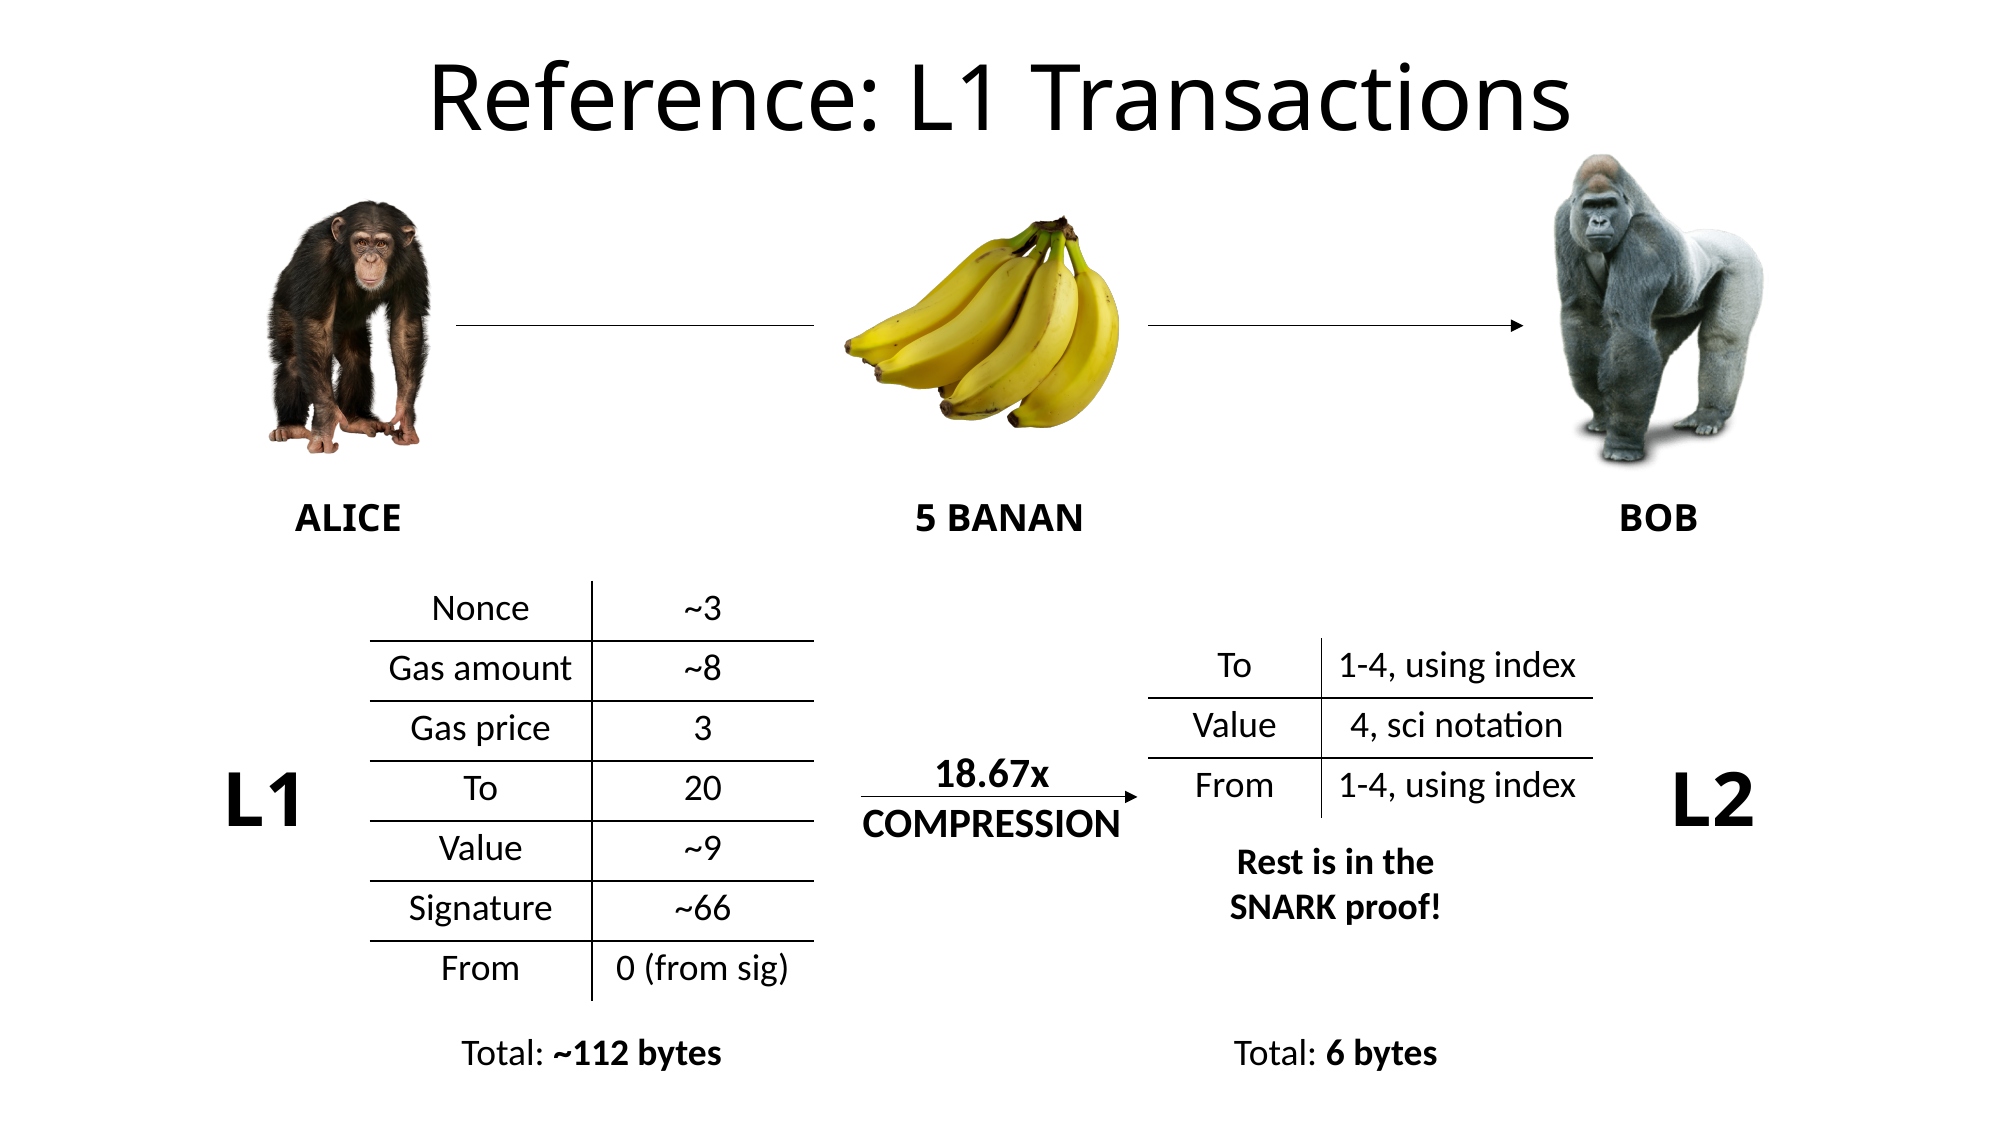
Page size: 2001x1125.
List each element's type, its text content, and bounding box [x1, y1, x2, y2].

table_cell Signature [370, 882, 591, 940]
picture [265, 197, 432, 454]
table_cell Gas amount [370, 642, 591, 700]
table_header To [1148, 638, 1321, 697]
text_box 5 BANAN [900, 486, 1100, 547]
table_cell 4, sci notation [1322, 699, 1593, 757]
table_cell From [370, 942, 591, 1001]
table_header ~3 [593, 581, 814, 640]
text_box L2 [1654, 743, 1770, 849]
table_cell From [1148, 759, 1321, 818]
table_header 1-4, using index [1322, 638, 1593, 697]
text_box 18.67x COMPRESSION [847, 738, 1137, 854]
text_box Total: ~112 bytes [445, 1020, 739, 1081]
picture [844, 215, 1119, 430]
text_box Reference: L1 Transactions [411, 31, 1589, 157]
table_cell Value [1148, 699, 1321, 757]
table_cell 20 [593, 762, 814, 820]
text_box Total: 6 bytes [1189, 1020, 1483, 1081]
text_box L1 [208, 743, 324, 849]
table_cell 0 (from sig) [593, 942, 814, 1001]
table_cell Gas price [370, 702, 591, 760]
text_box BOB [1603, 487, 1714, 547]
table_cell 3 [593, 702, 814, 760]
table_header Nonce [370, 581, 591, 640]
table_cell ~8 [593, 642, 814, 700]
table_cell ~9 [593, 822, 814, 880]
table_cell Value [370, 822, 591, 880]
text_box Rest is in the SNARK proof! [1182, 829, 1490, 934]
table_cell To [370, 762, 591, 820]
table_cell 1-4, using index [1322, 759, 1593, 818]
text_box ALICE [280, 486, 417, 547]
table_cell ~66 [593, 882, 814, 940]
picture [1548, 144, 1769, 487]
